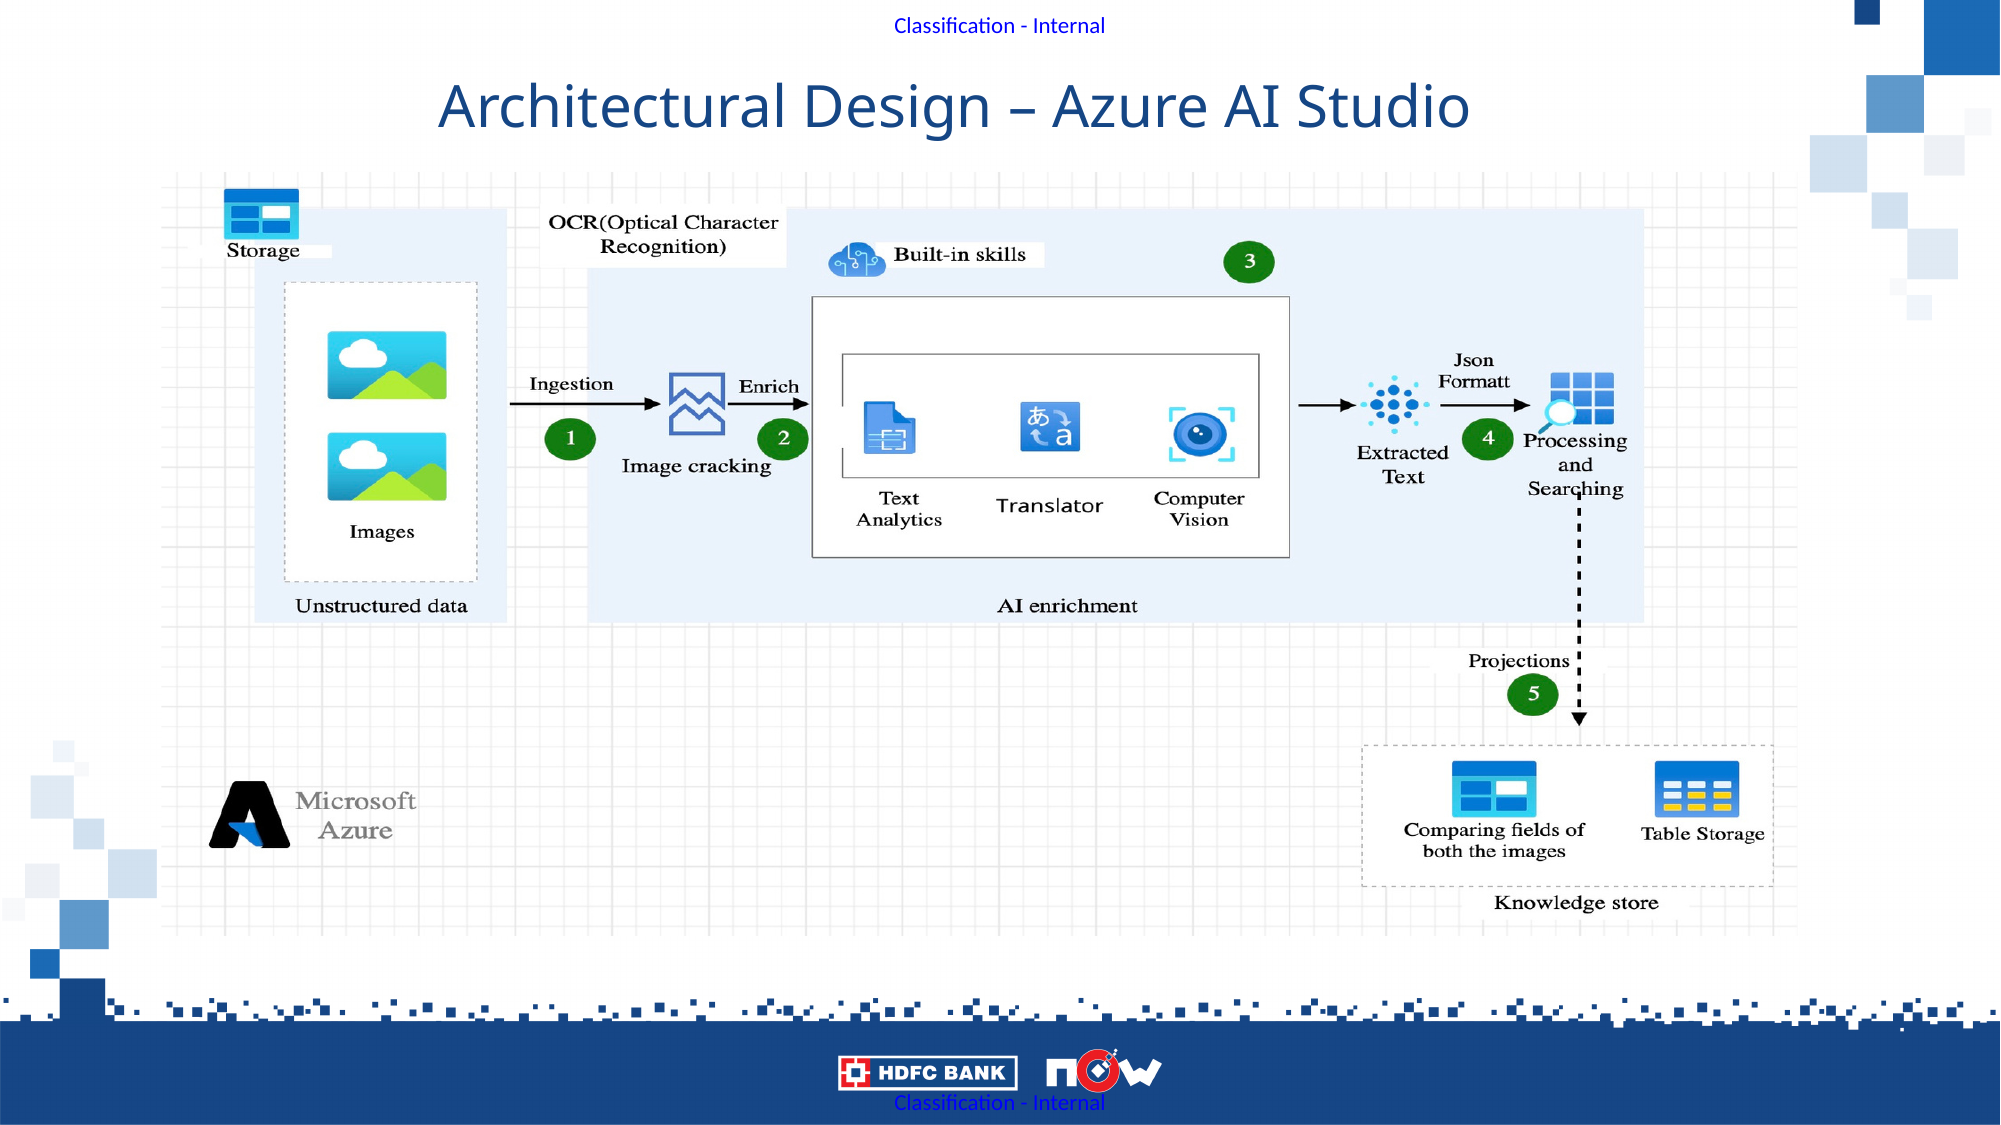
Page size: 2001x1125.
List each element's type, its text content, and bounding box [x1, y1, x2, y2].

text_box [161, 172, 1798, 937]
title Architectural Design – Azure AI Studio [85, 44, 1811, 173]
picture [0, 0, 2000, 1125]
